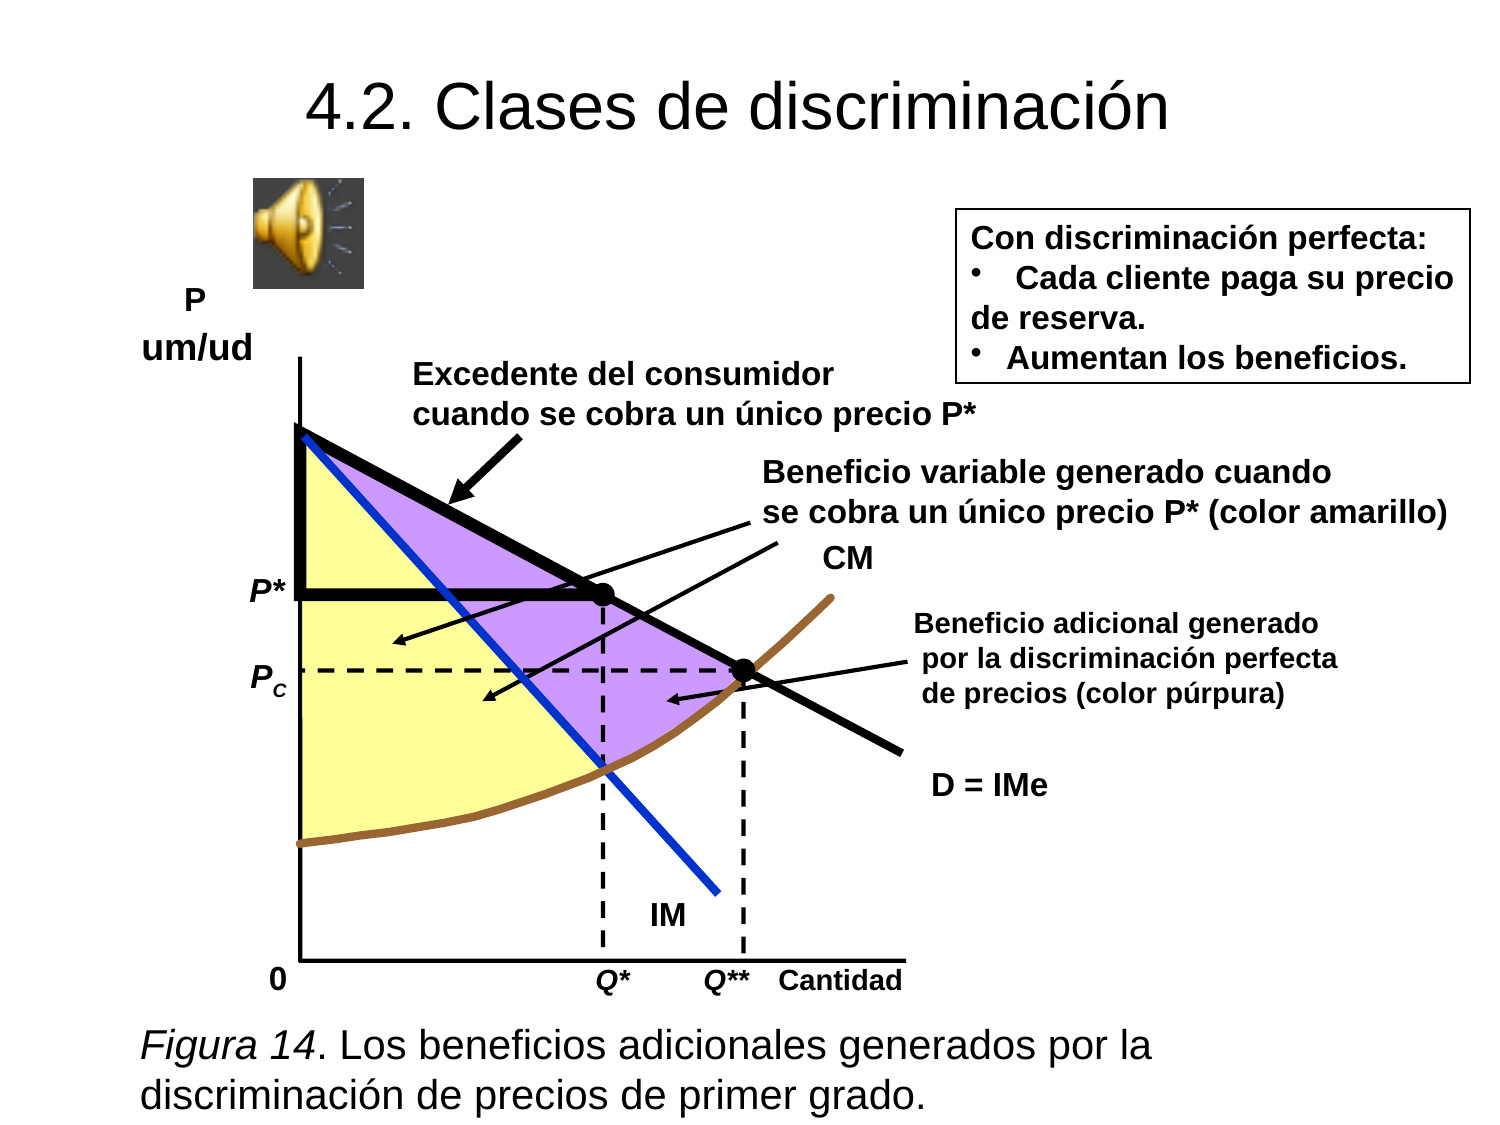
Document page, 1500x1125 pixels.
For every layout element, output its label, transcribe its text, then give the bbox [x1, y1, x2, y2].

text_box Con discriminación perfecta: Cada cliente paga su precio de reserva. Aumentan los beneficios. [955, 209, 1470, 270]
text_box 4.2. Clases de discriminación [74, 0, 1425, 154]
picture [251, 177, 365, 291]
title Figura 14. Los beneficios adicionales generados por la discriminación de precios de primer grado. [124, 1069, 1393, 1125]
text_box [93, 270, 1470, 1061]
